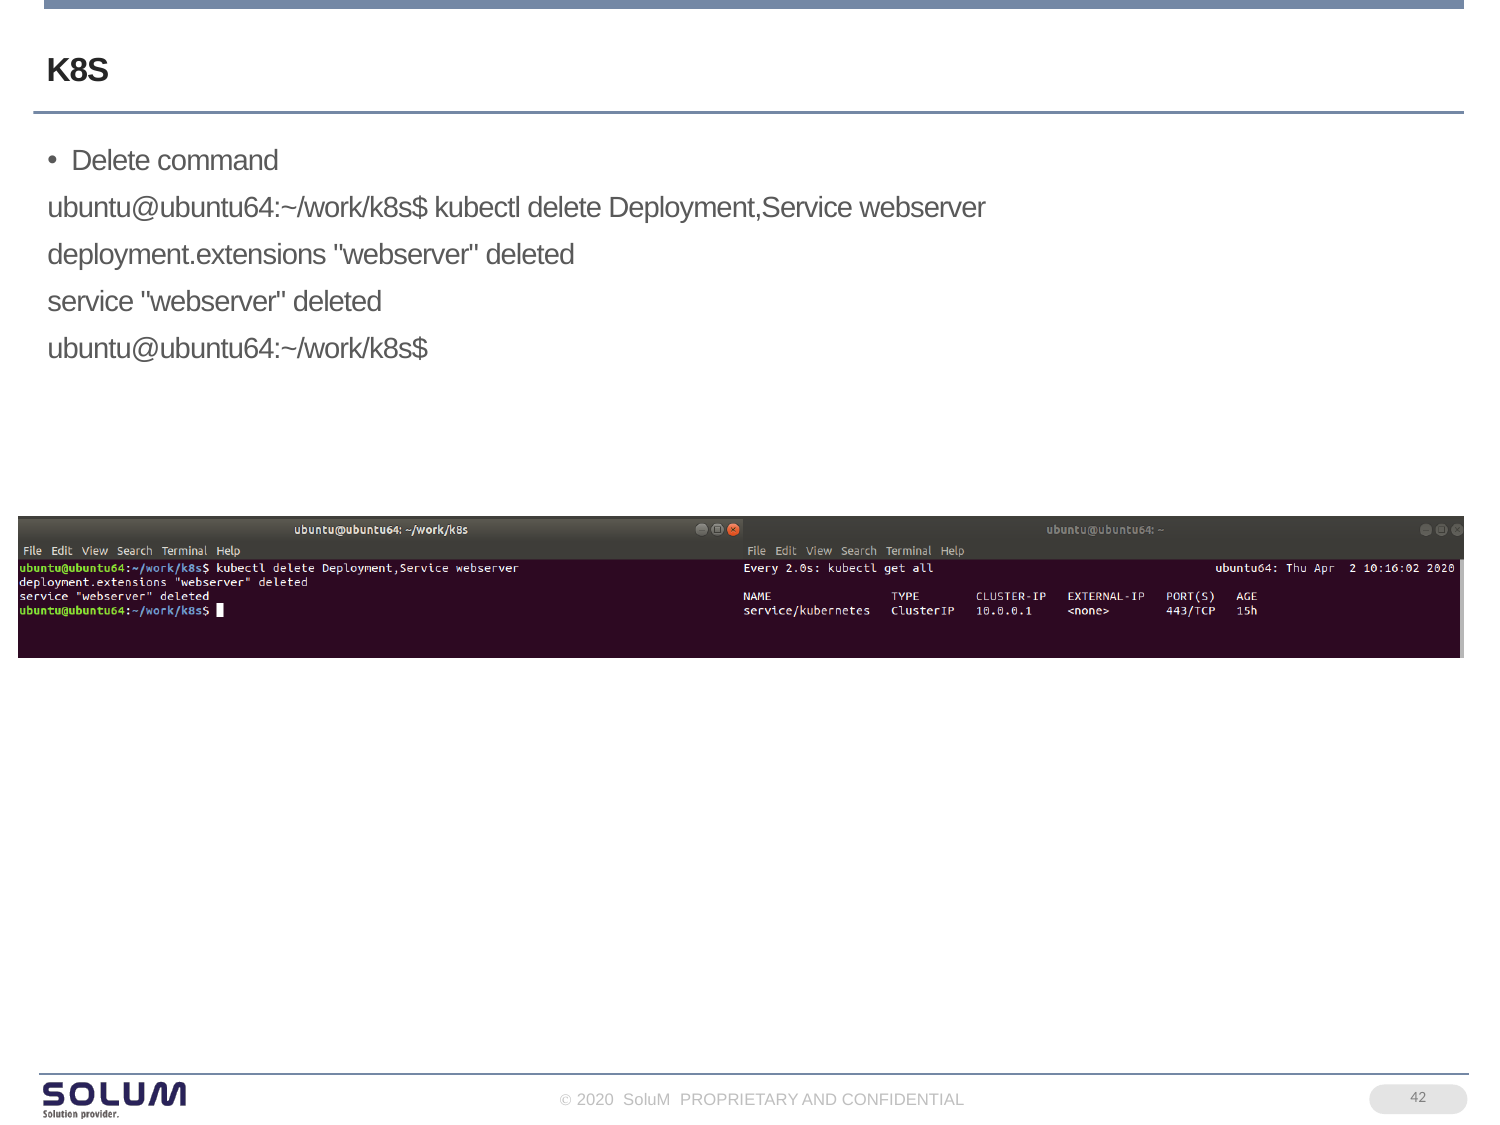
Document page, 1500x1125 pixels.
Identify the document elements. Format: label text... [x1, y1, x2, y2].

picture [41, 1080, 187, 1119]
title K8S [46, 28, 1349, 113]
subtitle Delete command ubuntu@ubuntu64:~/work/k8s$ kubectl delete Deployment,Service webserver deployment.extensions "webserver" deleted service "webserver" deleted ubuntu@ubuntu64:~/work/k8s$ [33, 137, 1464, 516]
picture [18, 516, 1464, 658]
